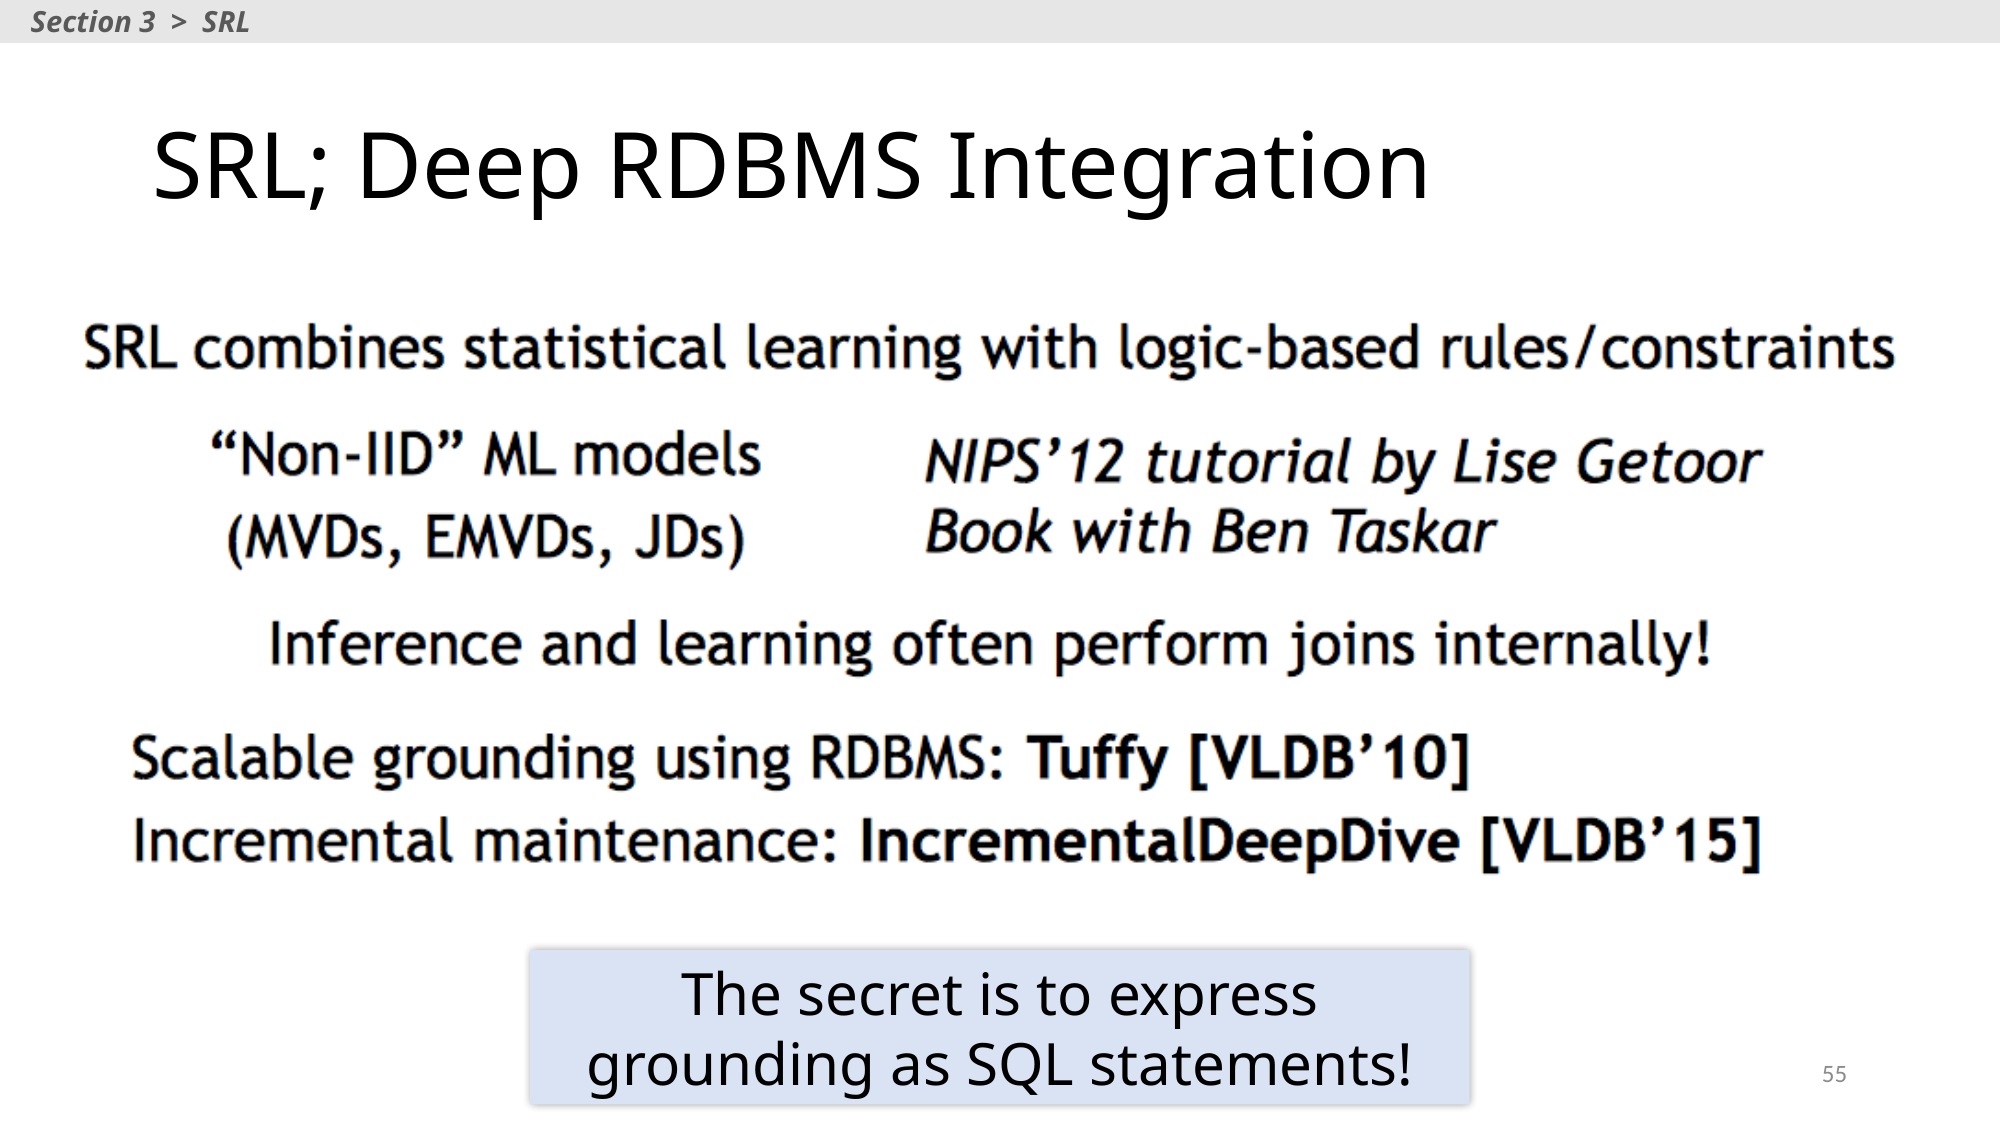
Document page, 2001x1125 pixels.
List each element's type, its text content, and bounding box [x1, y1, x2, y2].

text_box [0, 0, 2000, 47]
slide_number 55 [1477, 1042, 1863, 1103]
title SRL; Deep RDBMS Integration [137, 59, 1863, 278]
picture [49, 296, 1951, 918]
text_box The secret is to express grounding as SQL statements! [530, 949, 1470, 1105]
